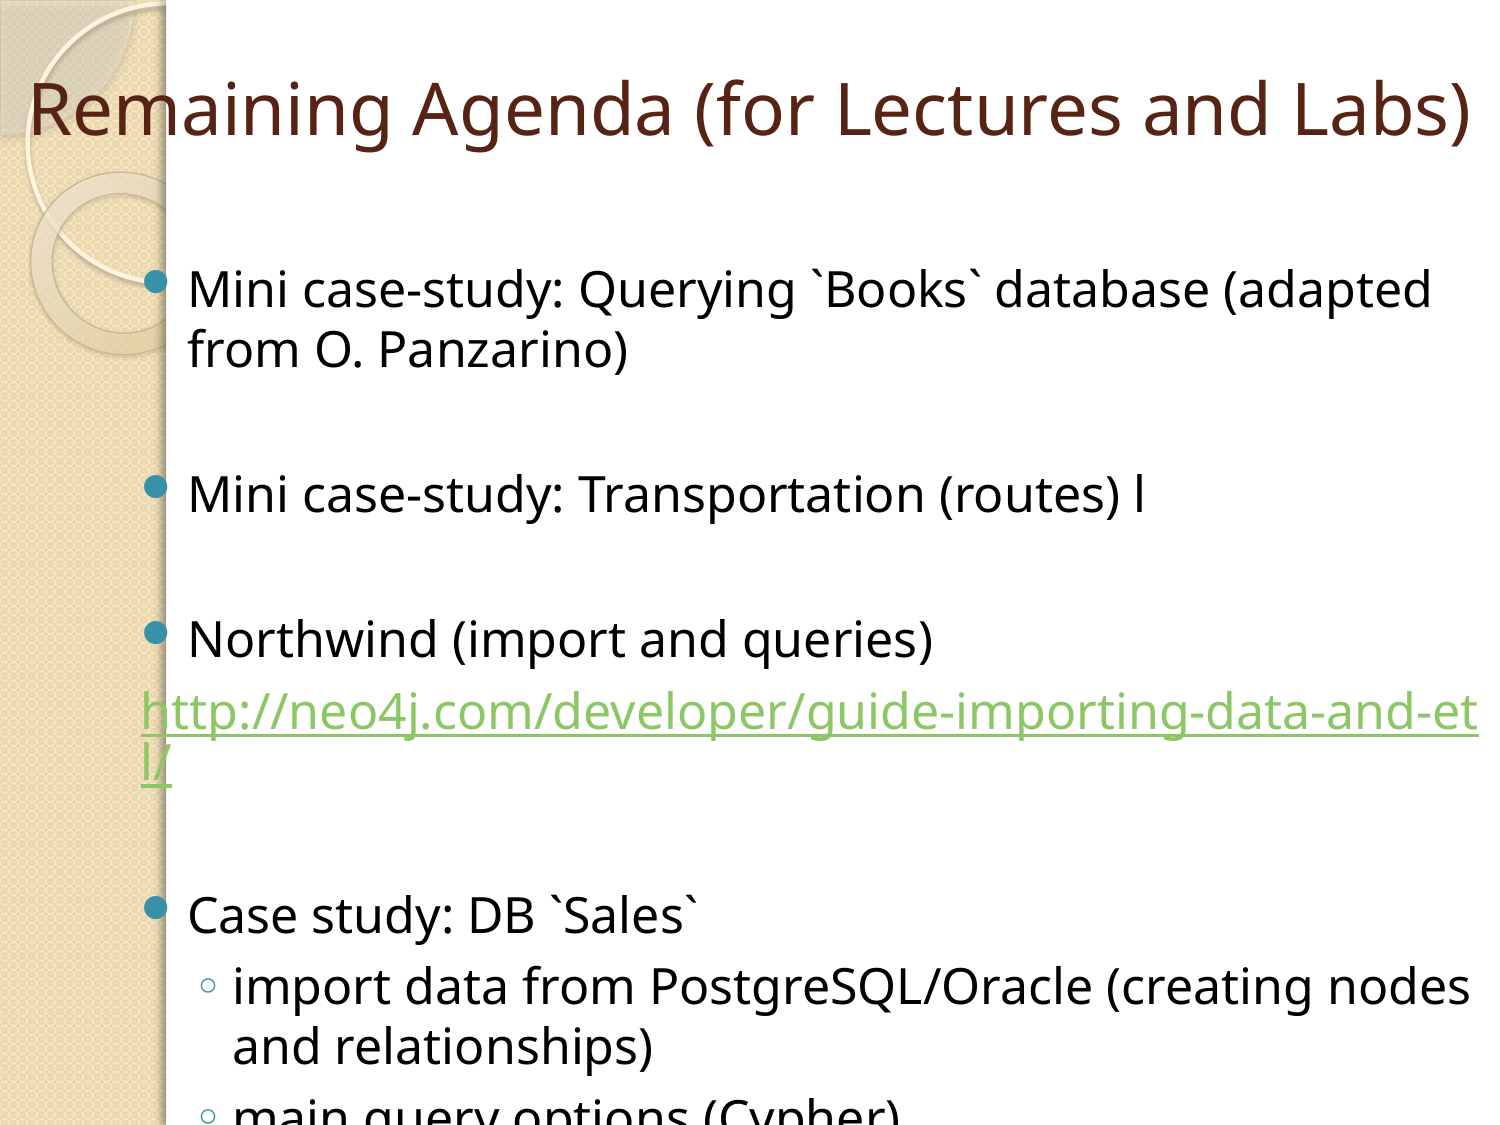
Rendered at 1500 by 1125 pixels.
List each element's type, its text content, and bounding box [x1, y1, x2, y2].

title Remaining Agenda (for Lectures and Labs) [0, 12, 1500, 200]
text_box Mini case-study: Querying `Books` database (adapted from O. Panzarino) Mini case-study: Transportation (routes) l Northwind (import and queries) http://neo4j.com/developer/guide-importing-data-and-etl/ Case study: DB `Sales` import data from PostgreSQL/Oracle (creating nodes and relationships) main query options (Cypher) [112, 249, 1500, 1113]
